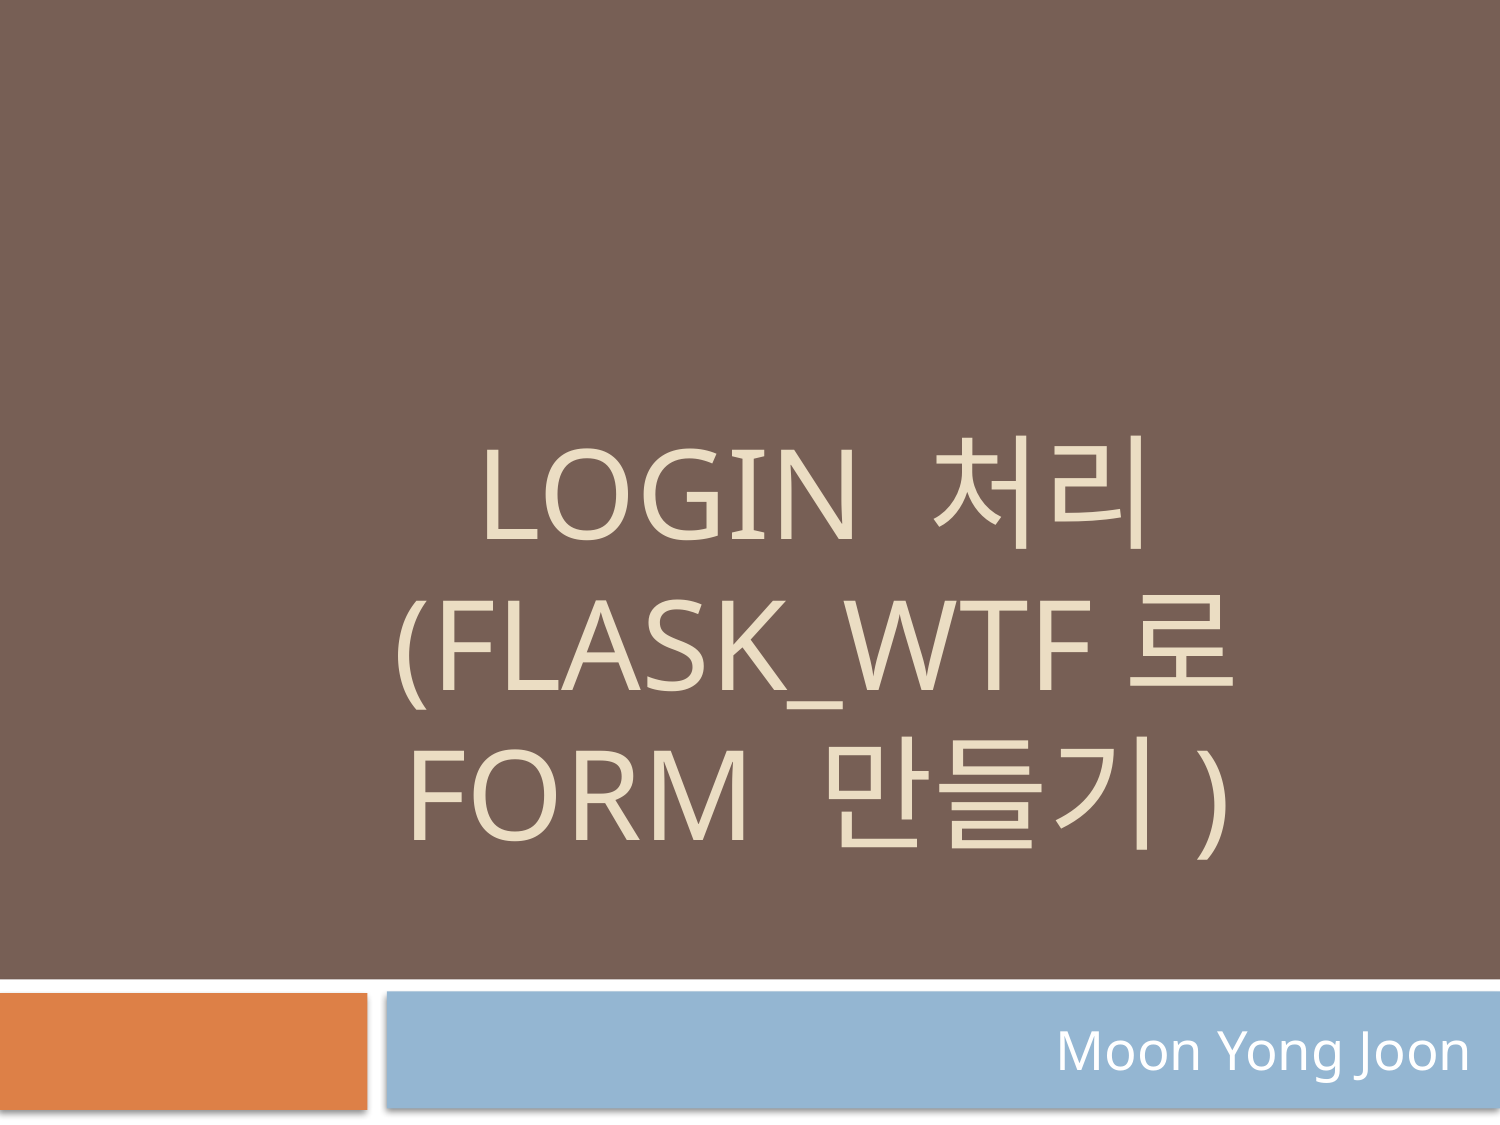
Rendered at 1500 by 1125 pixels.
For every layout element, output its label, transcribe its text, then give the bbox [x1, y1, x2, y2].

subtitle Moon Yong Joon [387, 992, 1488, 1105]
title Login 처리 (flask_wtf로 form 만들기) [183, 231, 1450, 963]
